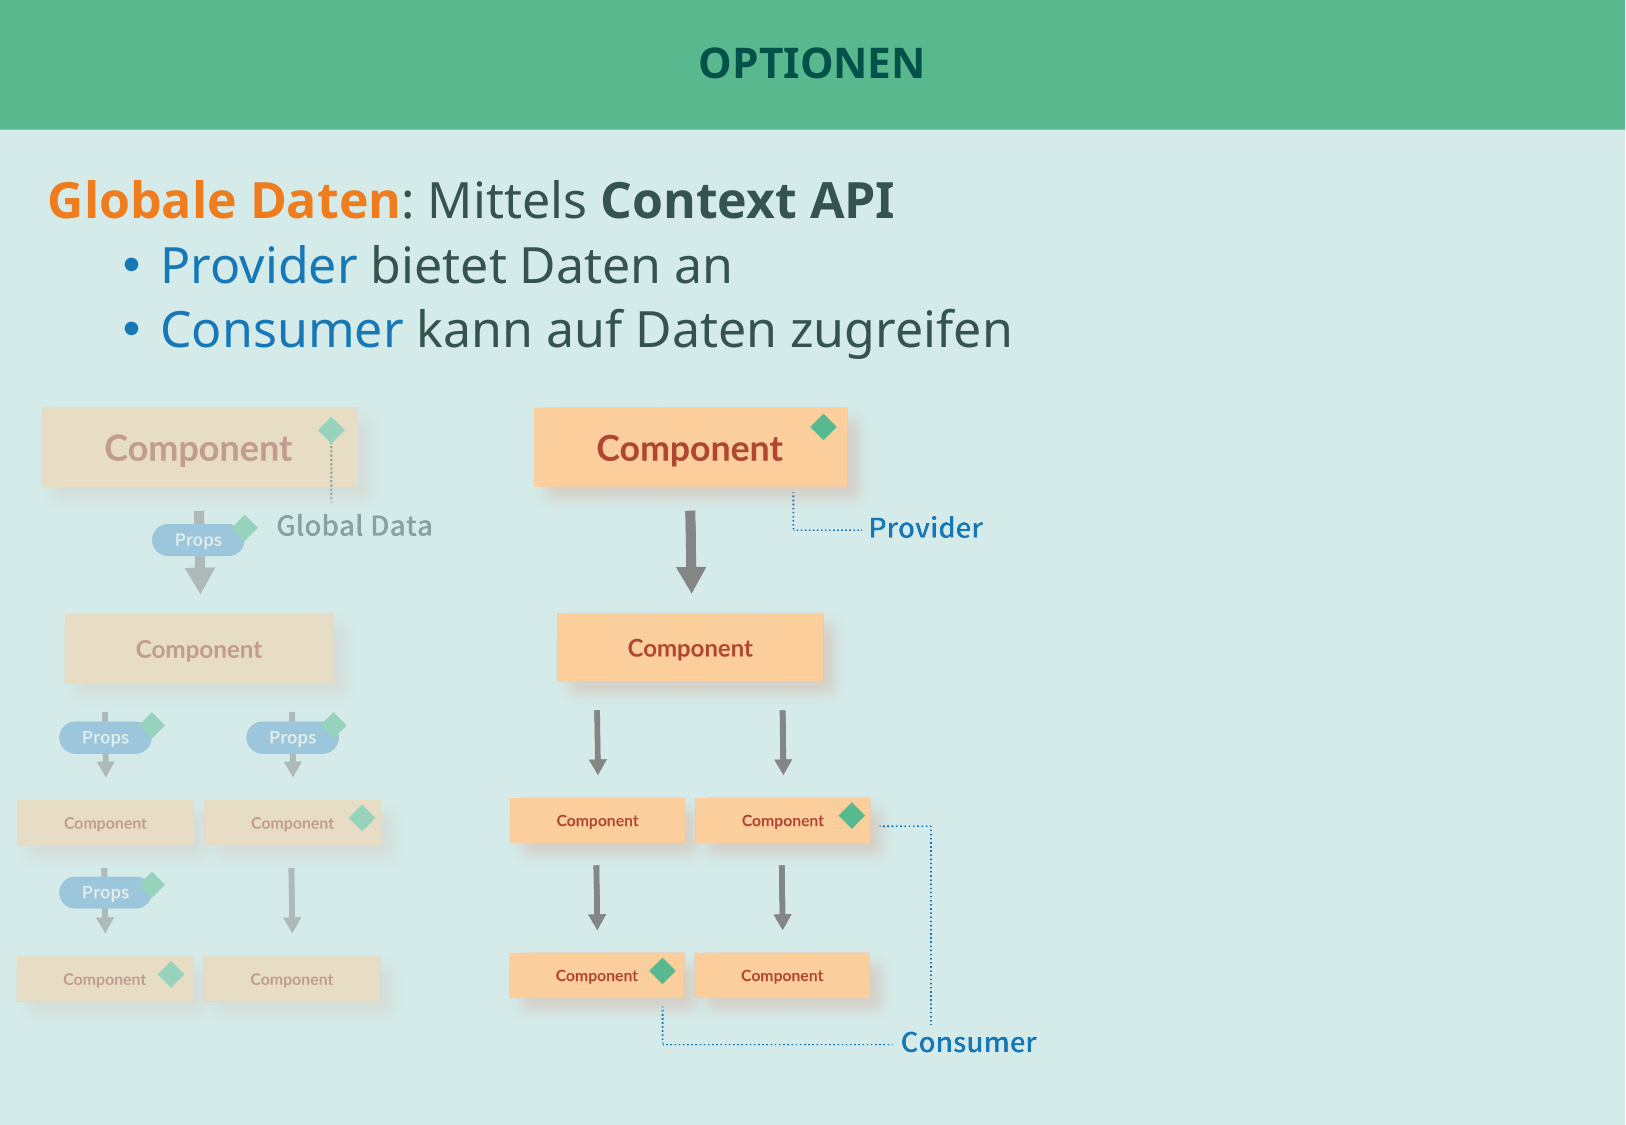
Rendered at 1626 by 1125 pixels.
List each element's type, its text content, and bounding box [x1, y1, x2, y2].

title Optionen [0, 0, 1625, 130]
picture [503, 401, 1037, 1063]
text_box Globale Daten: Mittels Context API Provider bietet Daten an Consumer kann auf Daten zugreifen [33, 168, 1592, 1043]
picture [10, 401, 433, 1033]
text_box [14, 401, 438, 1061]
